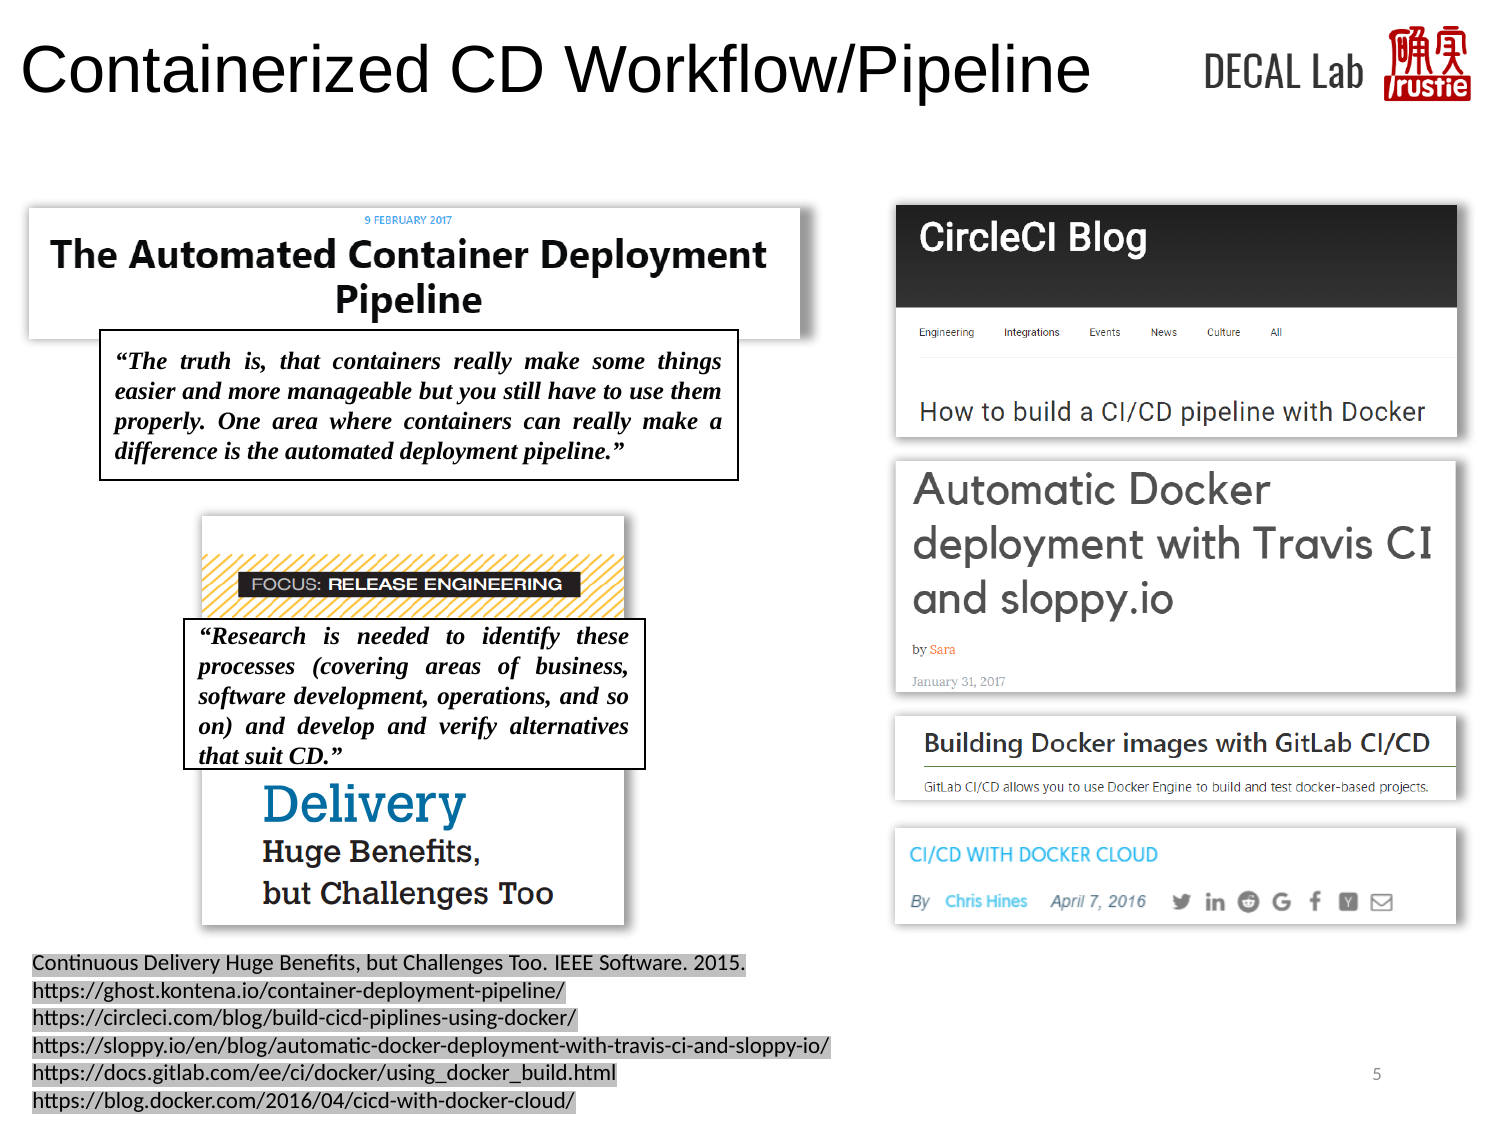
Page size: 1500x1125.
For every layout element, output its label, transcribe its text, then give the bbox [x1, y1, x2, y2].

slide_number 5 [1111, 1042, 1397, 1103]
picture [896, 205, 1457, 437]
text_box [183, 515, 645, 925]
text_box Continuous Delivery Huge Benefits, but Challenges Too. IEEE Software. 2015. https://ghost.kontena.io/container-deployment-pipeline/ https://circleci.com/blog/build-cicd-piplines-using-docker/ https://sloppy.io/en/blog/automatic-docker-deployment-with-travis-ci-and-sloppy-io/ https://docs.gitlab.com/ee/ci/docker/using_docker_build.html https://blog.docker.com/2016/04/cicd-with-docker-cloud/ [17, 940, 1111, 1120]
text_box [29, 208, 800, 480]
picture [895, 461, 1456, 692]
picture [895, 828, 1456, 924]
picture [895, 716, 1456, 800]
picture [1412, 22, 1473, 103]
title Containerized CD Workflow/Pipeline [5, 5, 1412, 136]
